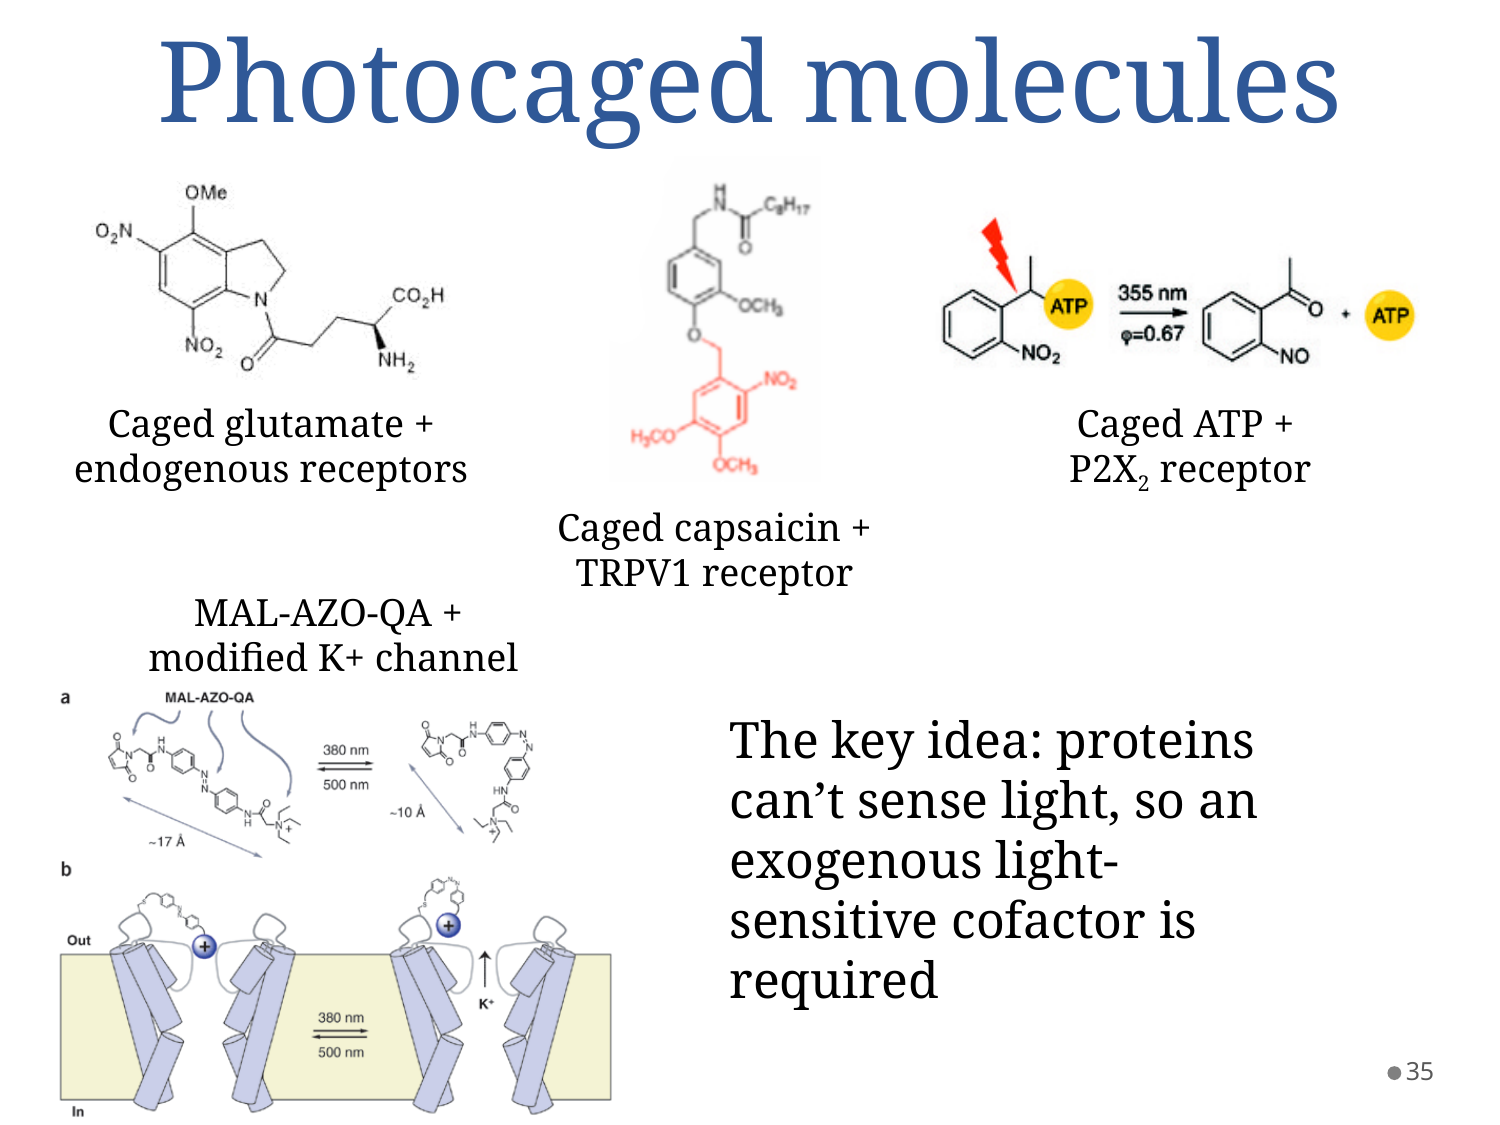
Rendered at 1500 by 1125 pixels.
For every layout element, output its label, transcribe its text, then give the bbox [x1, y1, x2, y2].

text_box The key idea: proteins can’t sense light, so an exogenous light-sensitive cofactor is required [714, 701, 1335, 1016]
title Photocaged molecules [75, 0, 1425, 153]
text_box Caged glutamate + endogenous receptors [59, 392, 484, 498]
picture [44, 677, 623, 1123]
text_box Caged capsaicin + TRPV1 receptor [542, 496, 887, 602]
picture [925, 199, 1455, 380]
text_box MAL-AZO-QA + modified K+ channel [133, 581, 534, 676]
picture [608, 156, 821, 483]
text_box Caged ATP + P2X2 receptor [1054, 392, 1327, 504]
picture [91, 180, 452, 380]
slide_number 35 [1401, 1042, 1494, 1103]
